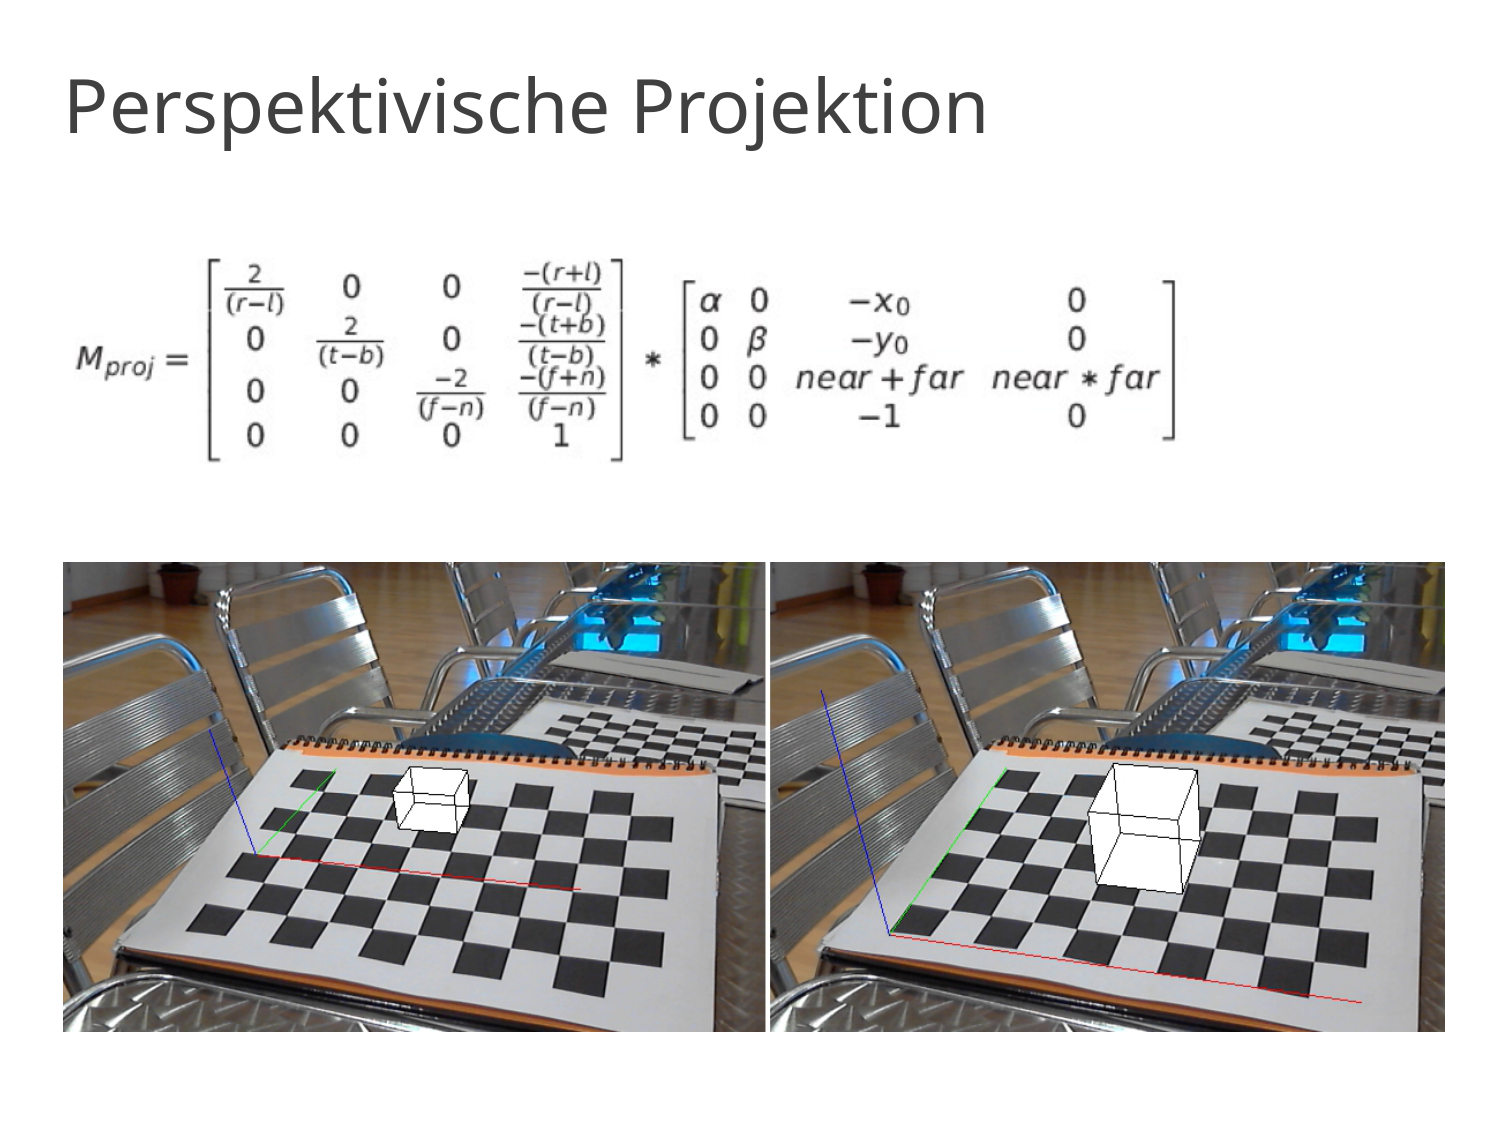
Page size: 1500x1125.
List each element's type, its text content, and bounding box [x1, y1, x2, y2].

picture [63, 246, 1188, 466]
picture [63, 561, 1445, 1032]
title Perspektivische Projektion [63, 59, 1453, 247]
